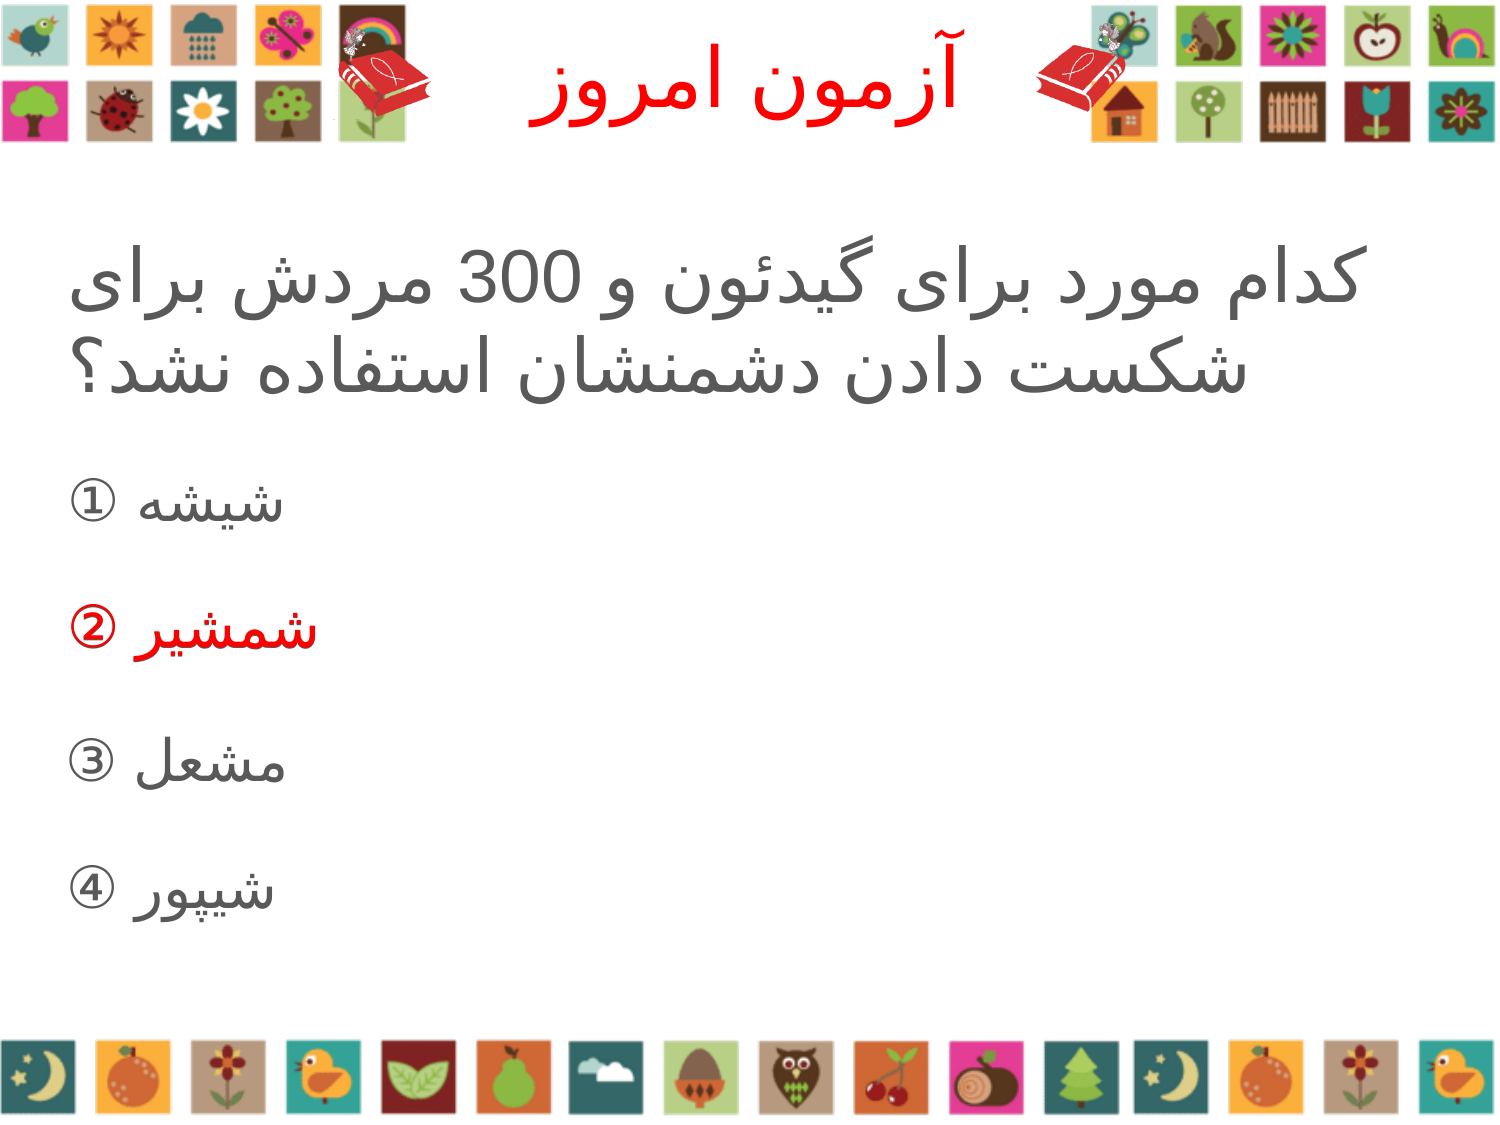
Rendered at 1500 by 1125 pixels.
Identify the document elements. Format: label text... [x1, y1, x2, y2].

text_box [0, 1028, 1500, 1118]
text_box ③ مشعل [50, 716, 1480, 801]
text_box آزمون امروز [425, 16, 1078, 131]
text_box ② شمشیر [53, 581, 1483, 667]
picture [0, 3, 463, 150]
text_box ④ شیپور [51, 842, 1482, 928]
picture [1003, 3, 1500, 150]
text_box ① شیشه [53, 456, 1436, 541]
text_box کدام مورد برای گیدئون و 300 مردش برای شکست دادن دشمنشان استفاده نشد؟ [53, 219, 1436, 415]
